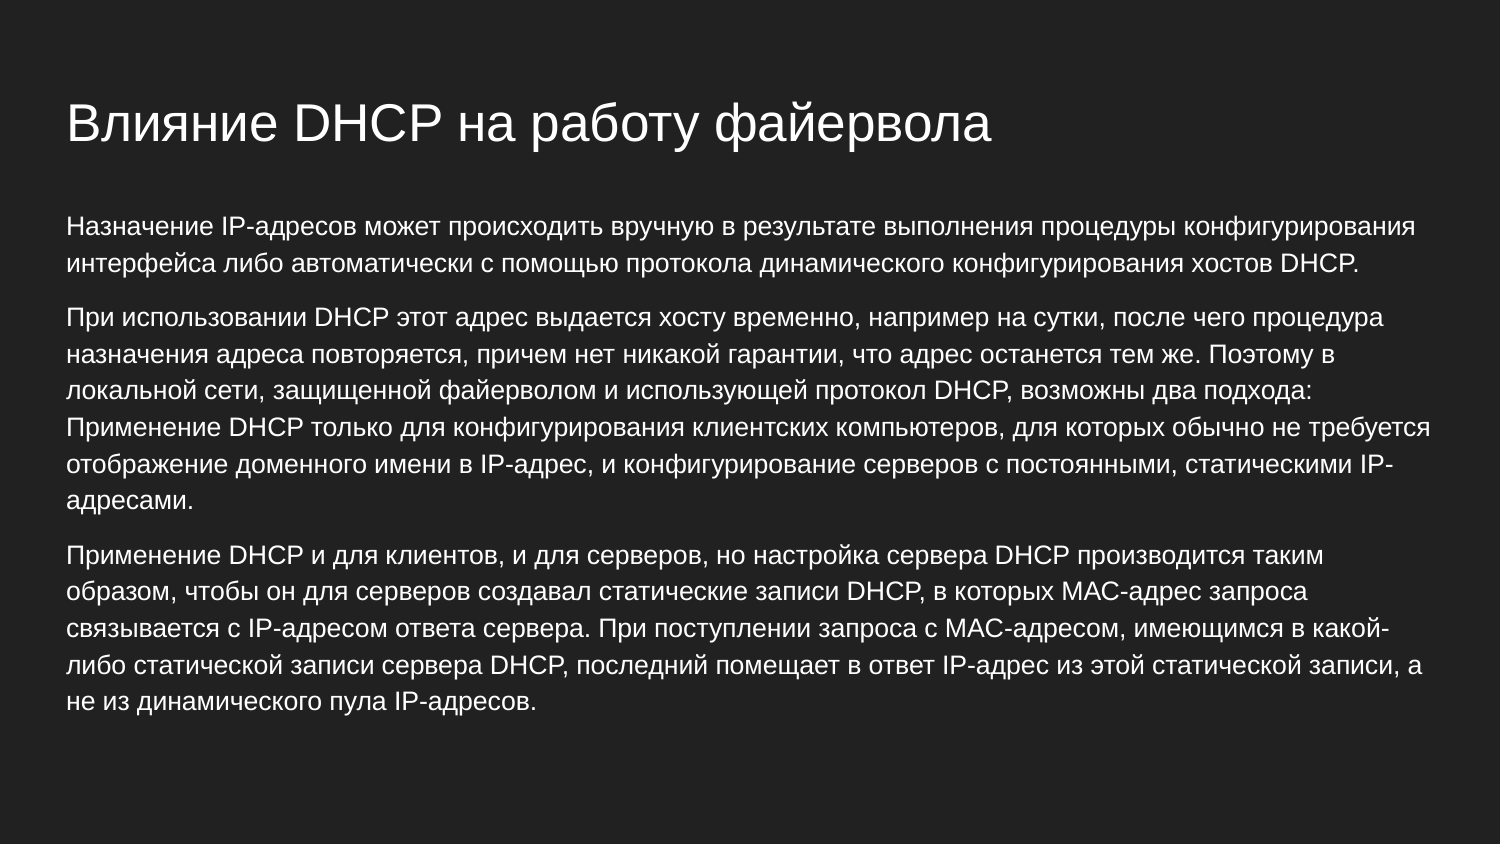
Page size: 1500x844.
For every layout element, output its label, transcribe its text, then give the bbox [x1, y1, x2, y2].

title Влияние DHCP на работу файервола [51, 72, 1449, 167]
list Назначение IP-адресов может происходить вручную в результате выполнения процедуры конфигурирования интерфейса либо автоматически с помощью протокола динамического конфигурирования хостов DHCP. При использовании DHCP этот адрес выдается хосту временно, например на сутки, после чего процедура назначения адреса повторяется, причем нет никакой гарантии, что адрес останется тем же. Поэтому в локальной сети, защищенной файерволом и использующей протокол DHCP, возможны два подхода: Применение DHCP только для конфигурирования клиентских компьютеров, для которых обычно не требуется отображение доменного имени в IP-адрес, и конфигурирование серверов с постоянными, статическими IP-адресами. Применение DHCP и для клиентов, и для серверов, но настройка сервера DHCP производится таким образом, чтобы он для серверов создавал статические записи DHCP, в которых МАС-адрес запроса связывается с IP-адресом ответа сервера. При поступлении запроса с MAC-адресом, имеющимся в какой-либо статической записи сервера DHCP, последний помещает в ответ IP-адрес из этой статической записи, а не из динамического пула IP-адресов. [51, 189, 1449, 750]
